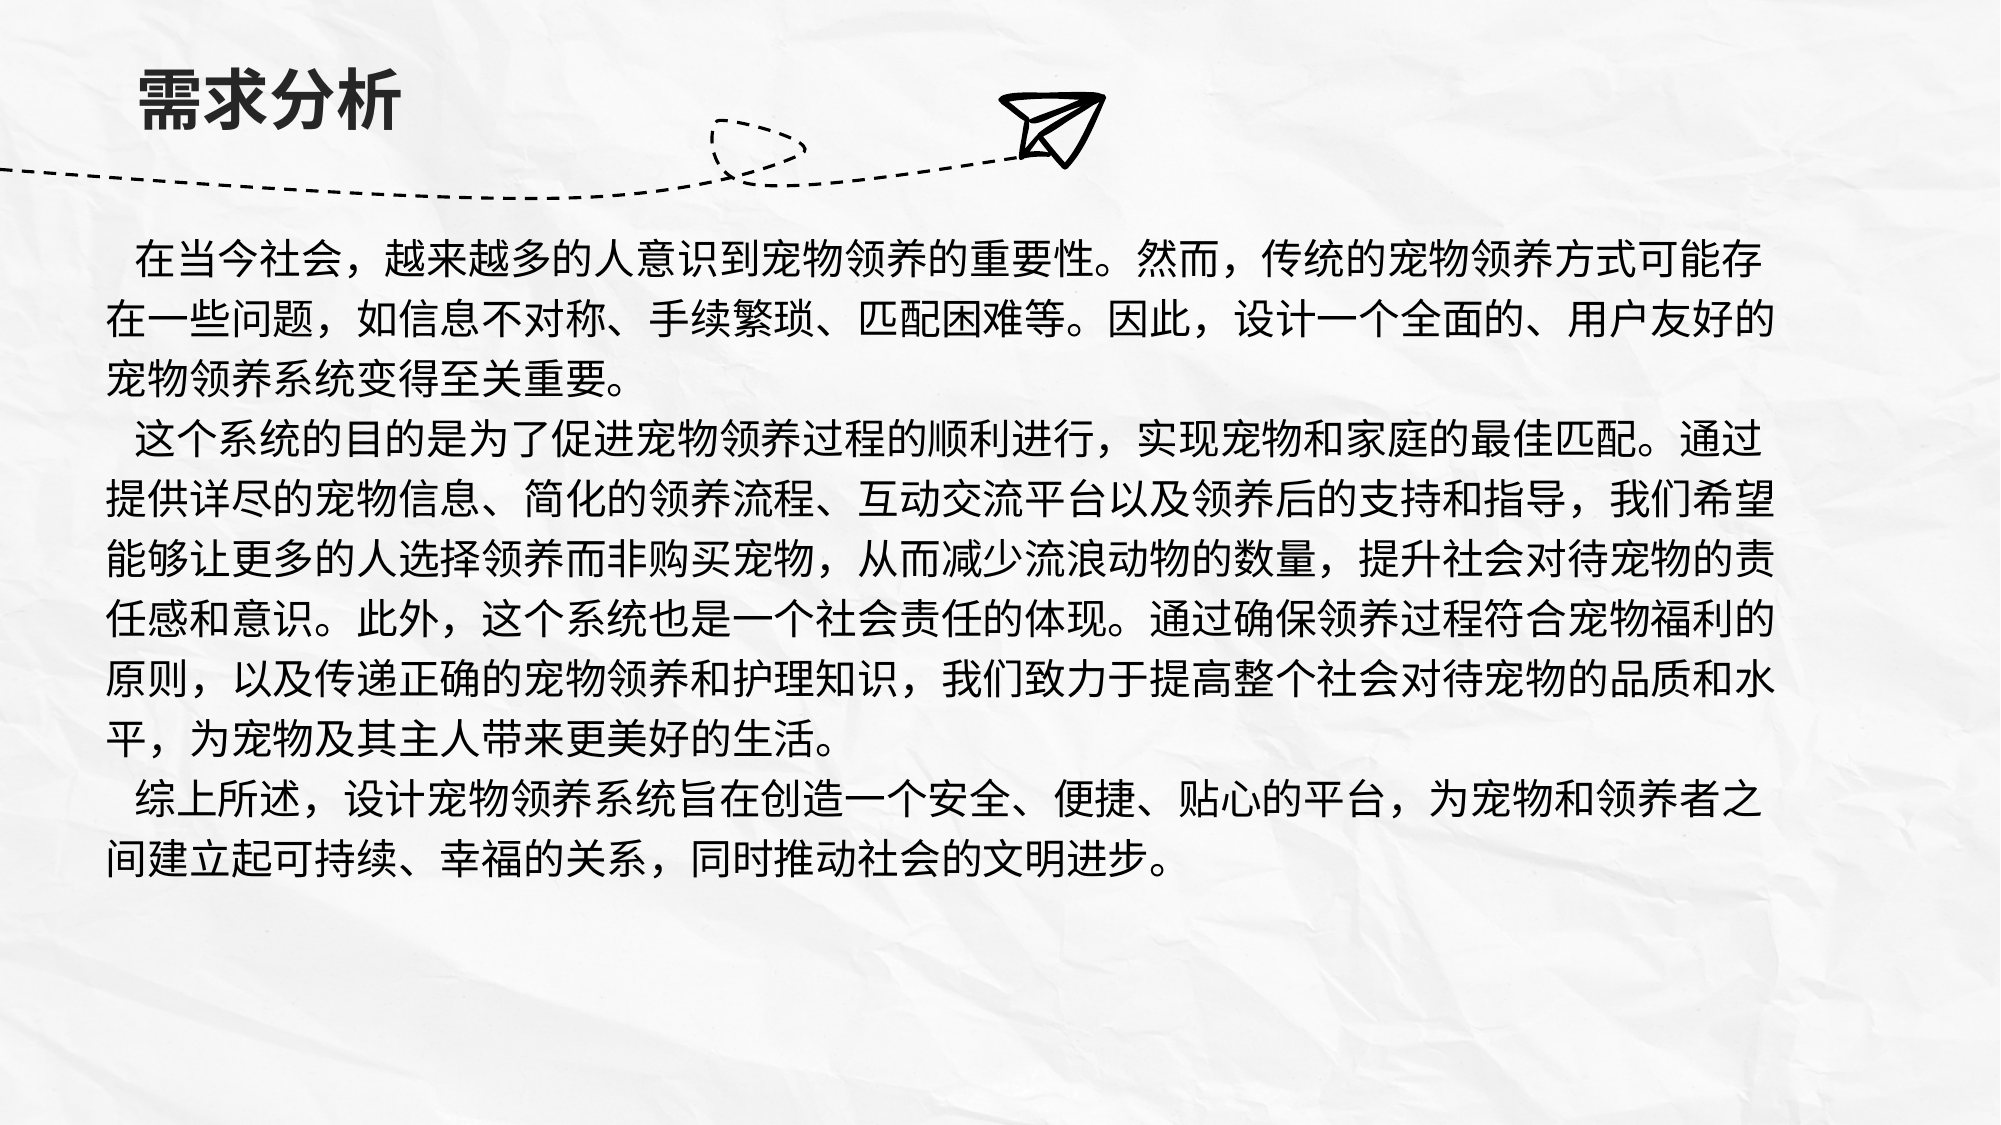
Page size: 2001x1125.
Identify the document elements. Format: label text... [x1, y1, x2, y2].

text_box 在当今社会，越来越多的人意识到宠物领养的重要性。然而，传统的宠物领养方式可能存在一些问题，如信息不对称、手续繁琐、匹配困难等。因此，设计一个全面的、用户友好的宠物领养系统变得至关重要。 这个系统的目的是为了促进宠物领养过程的顺利进行，实现宠物和家庭的最佳匹配。通过提供详尽的宠物信息、简化的领养流程、互动交流平台以及领养后的支持和指导，我们希望能够让更多的人选择领养而非购买宠物，从而减少流浪动物的数量，提升社会对待宠物的责任感和意识。此外，这个系统也是一个社会责任的体现。通过确保领养过程符合宠物福利的原则，以及传递正确的宠物领养和护理知识，我们致力于提高整个社会对待宠物的品质和水平，为宠物及其主人带来更美好的生活。 综上所述，设计宠物领养系统旨在创造一个安全、便捷、贴心的平台，为宠物和领养者之间建立起可持续、幸福的关系，同时推动社会的文明进步。 [91, 215, 1819, 890]
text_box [0, 50, 1107, 199]
